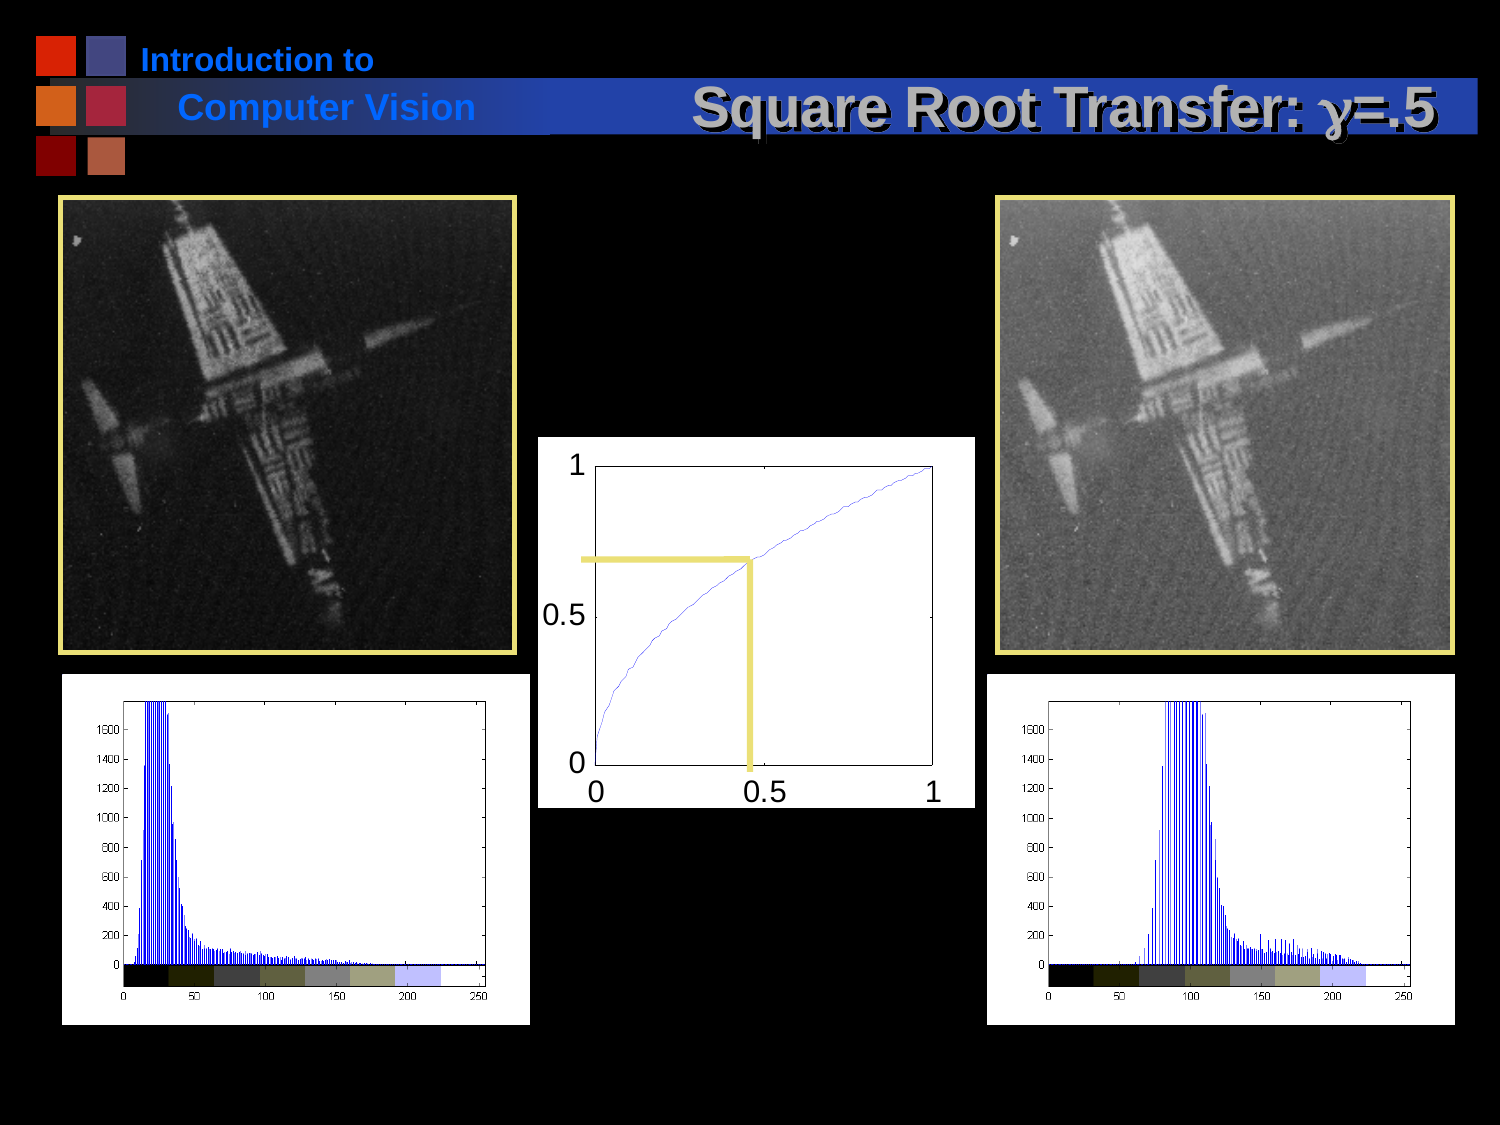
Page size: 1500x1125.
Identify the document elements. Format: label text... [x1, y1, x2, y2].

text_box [62, 199, 1455, 1026]
title Square Root Transfer: g=.5 [635, 46, 1492, 148]
